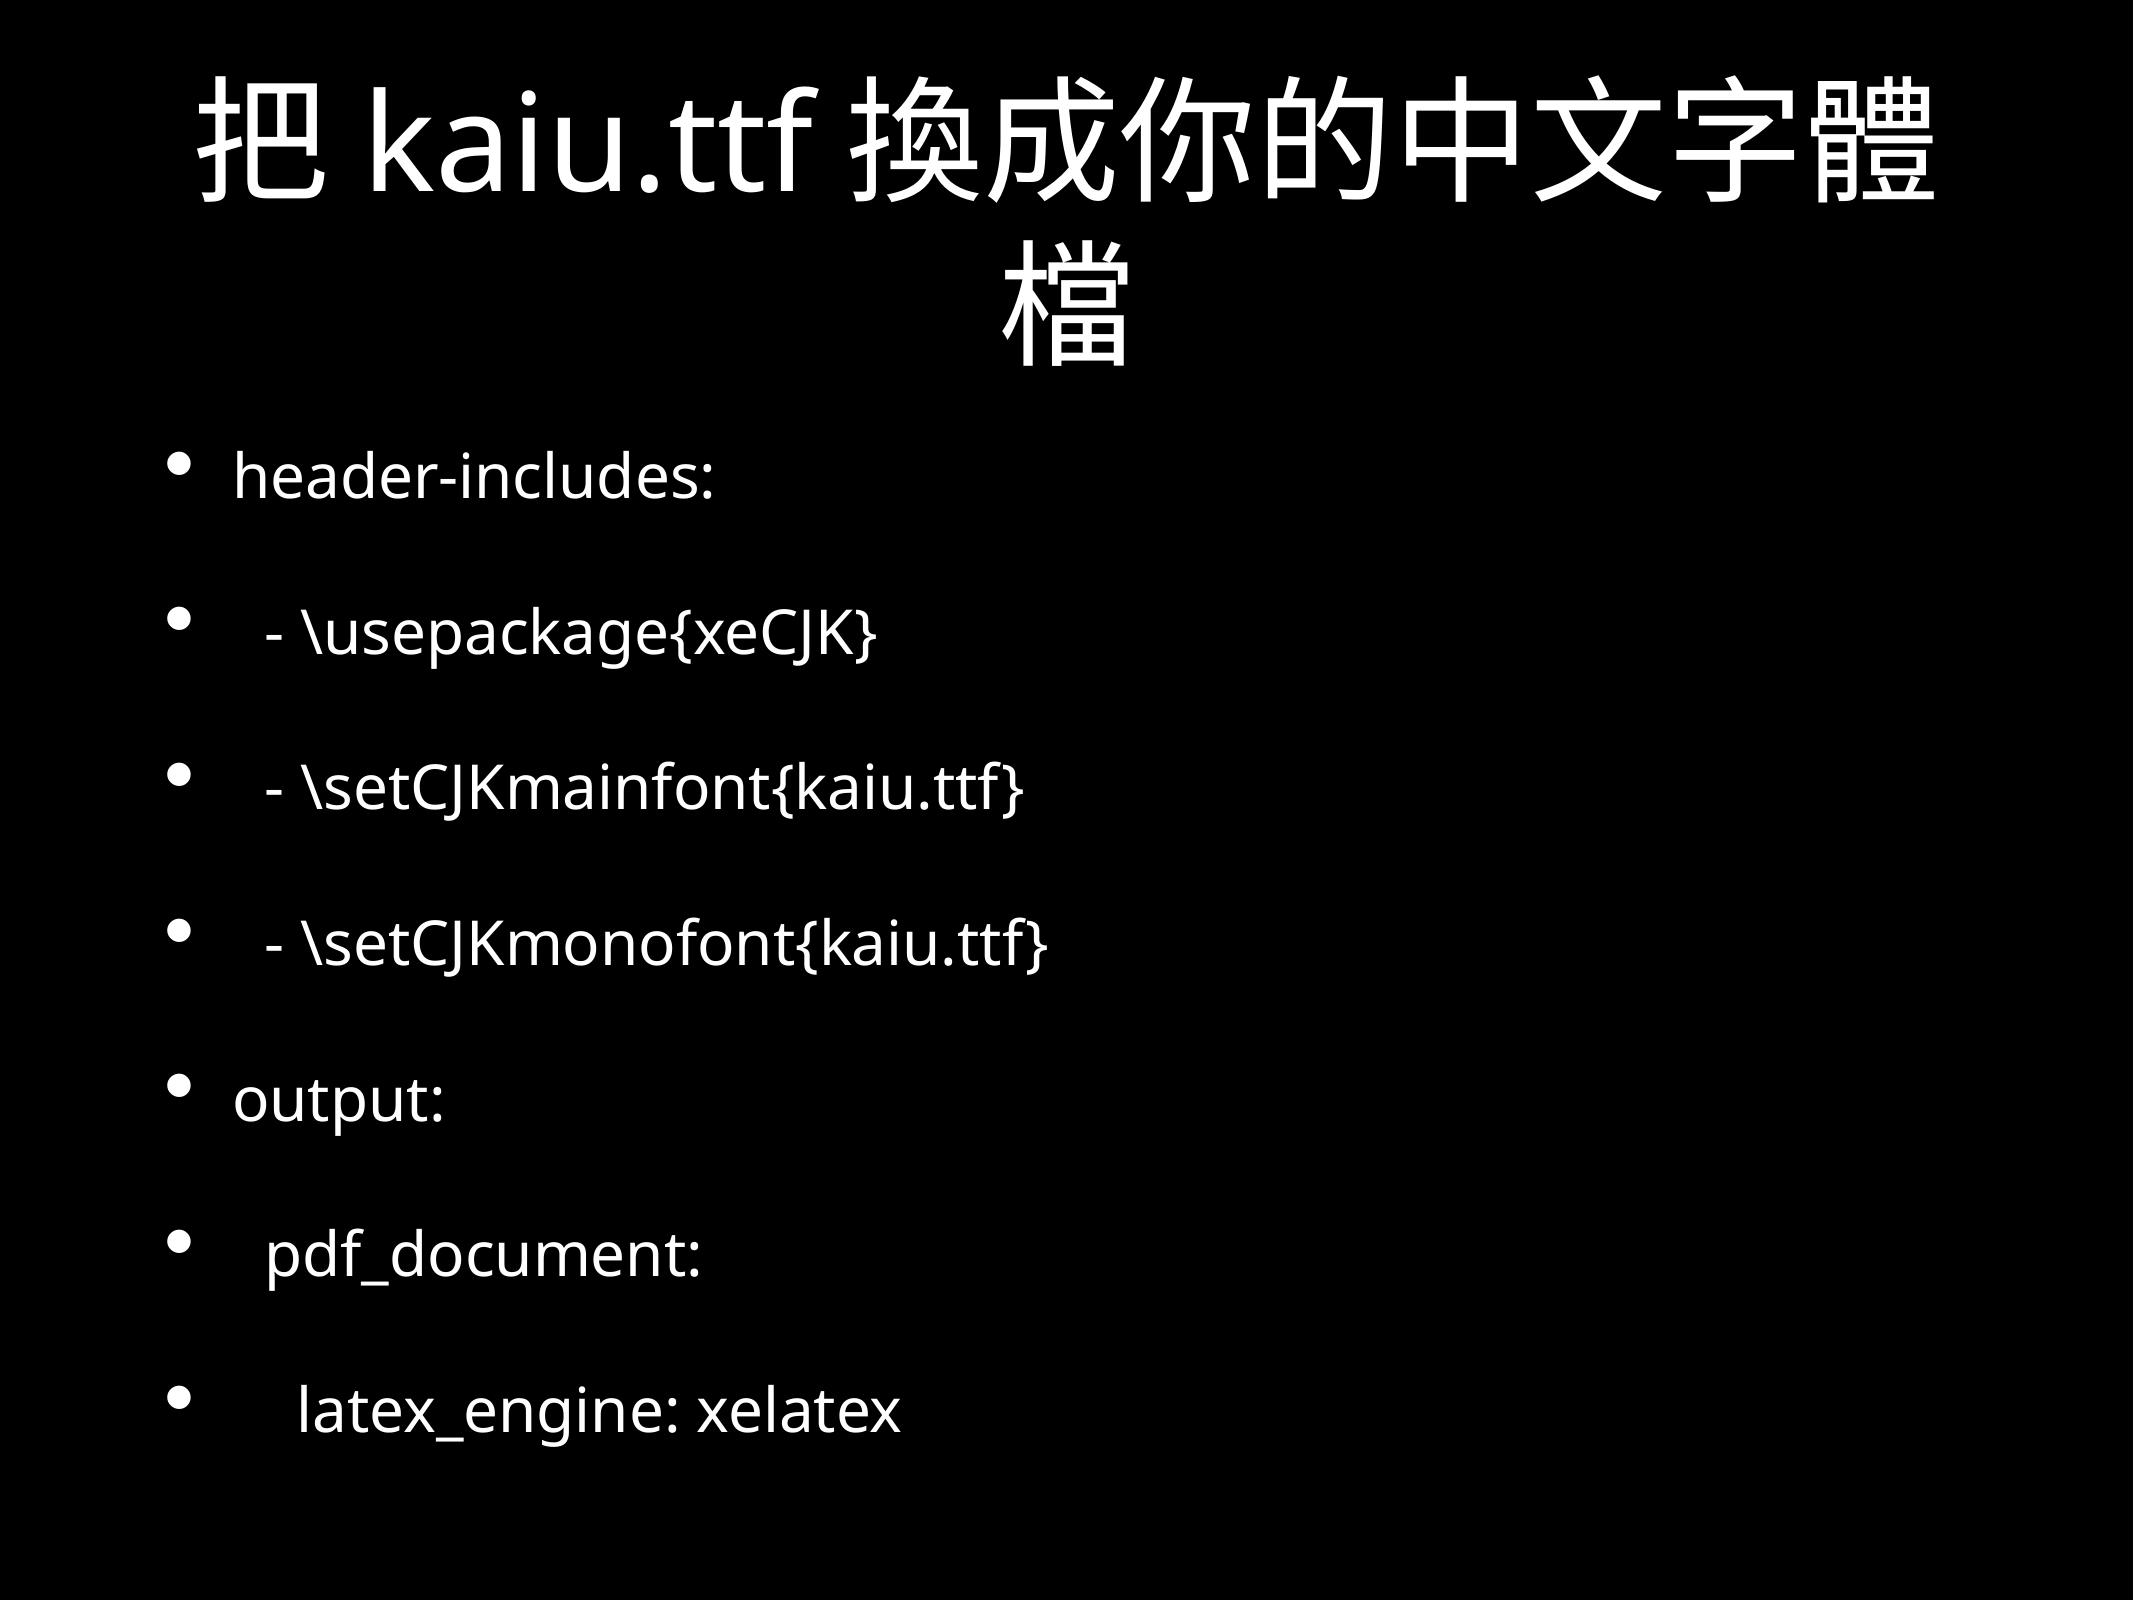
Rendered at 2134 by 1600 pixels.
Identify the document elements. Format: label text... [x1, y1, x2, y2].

list header-includes: - \usepackage{xeCJK} - \setCJKmainfont{kaiu.ttf} - \setCJKmonofont{kaiu.ttf} output: pdf_document: latex_engine: xelatex [155, 424, 1978, 1457]
title 把kaiu.ttf換成你的中文字體檔 [155, 41, 1978, 397]
